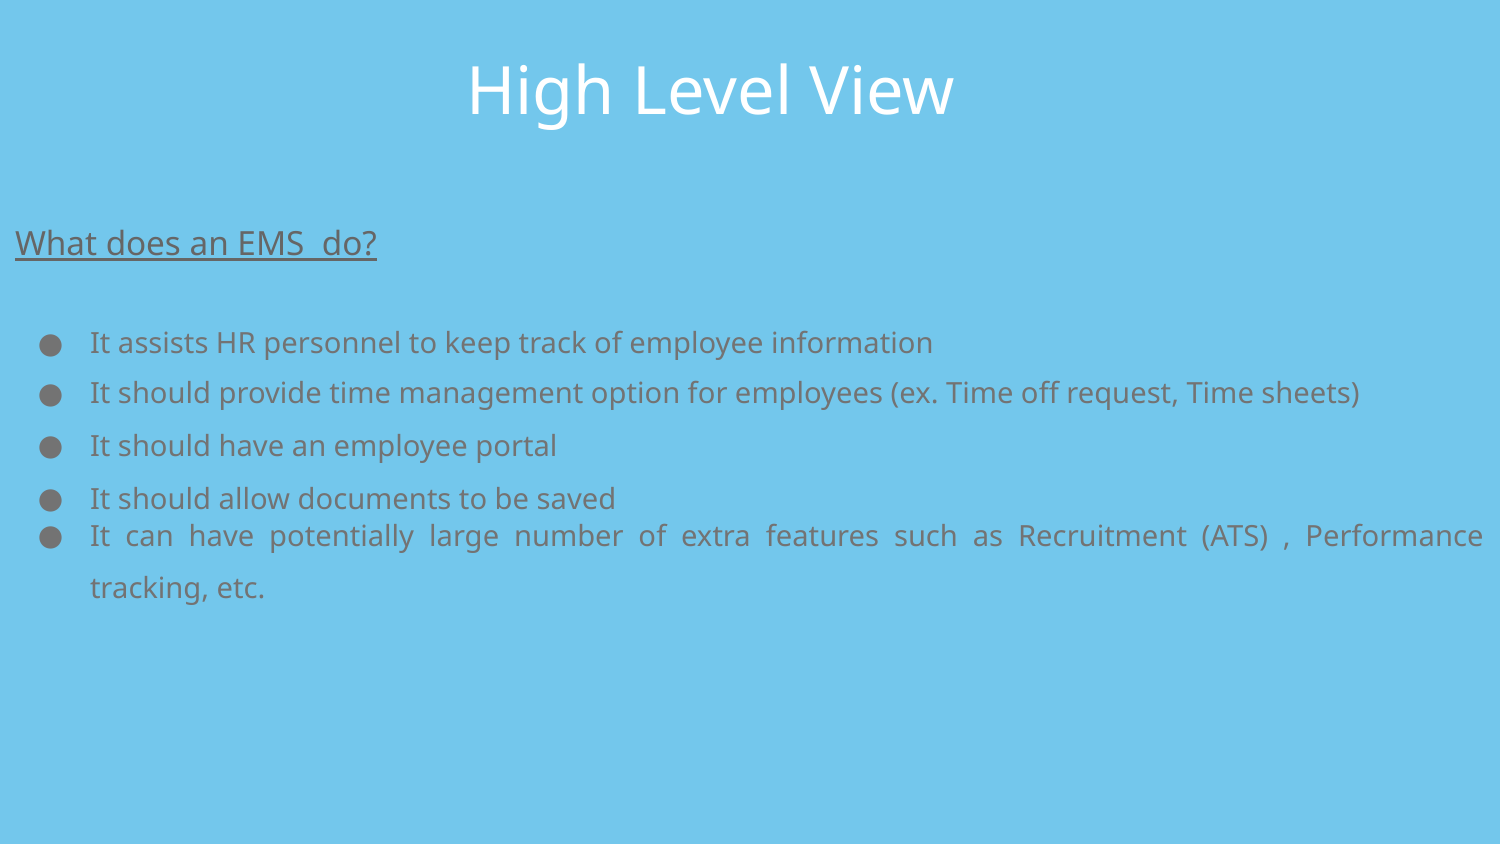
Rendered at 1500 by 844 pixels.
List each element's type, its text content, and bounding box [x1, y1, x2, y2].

text_box It should allow documents to be saved [0, 430, 1500, 530]
text_box It assists HR personnel to keep track of employee information [0, 274, 1500, 375]
text_box It can have potentially large number of extra features such as Recruitment (ATS) , Performance tracking, etc. [0, 530, 1500, 620]
text_box What does an EMS do? [0, 207, 1500, 274]
text_box It should provide time management option for employees (ex. Time off request, Time sheets) [0, 324, 1493, 376]
title High Level View [388, 33, 1034, 143]
text_box It should have an employee portal [0, 376, 1500, 430]
